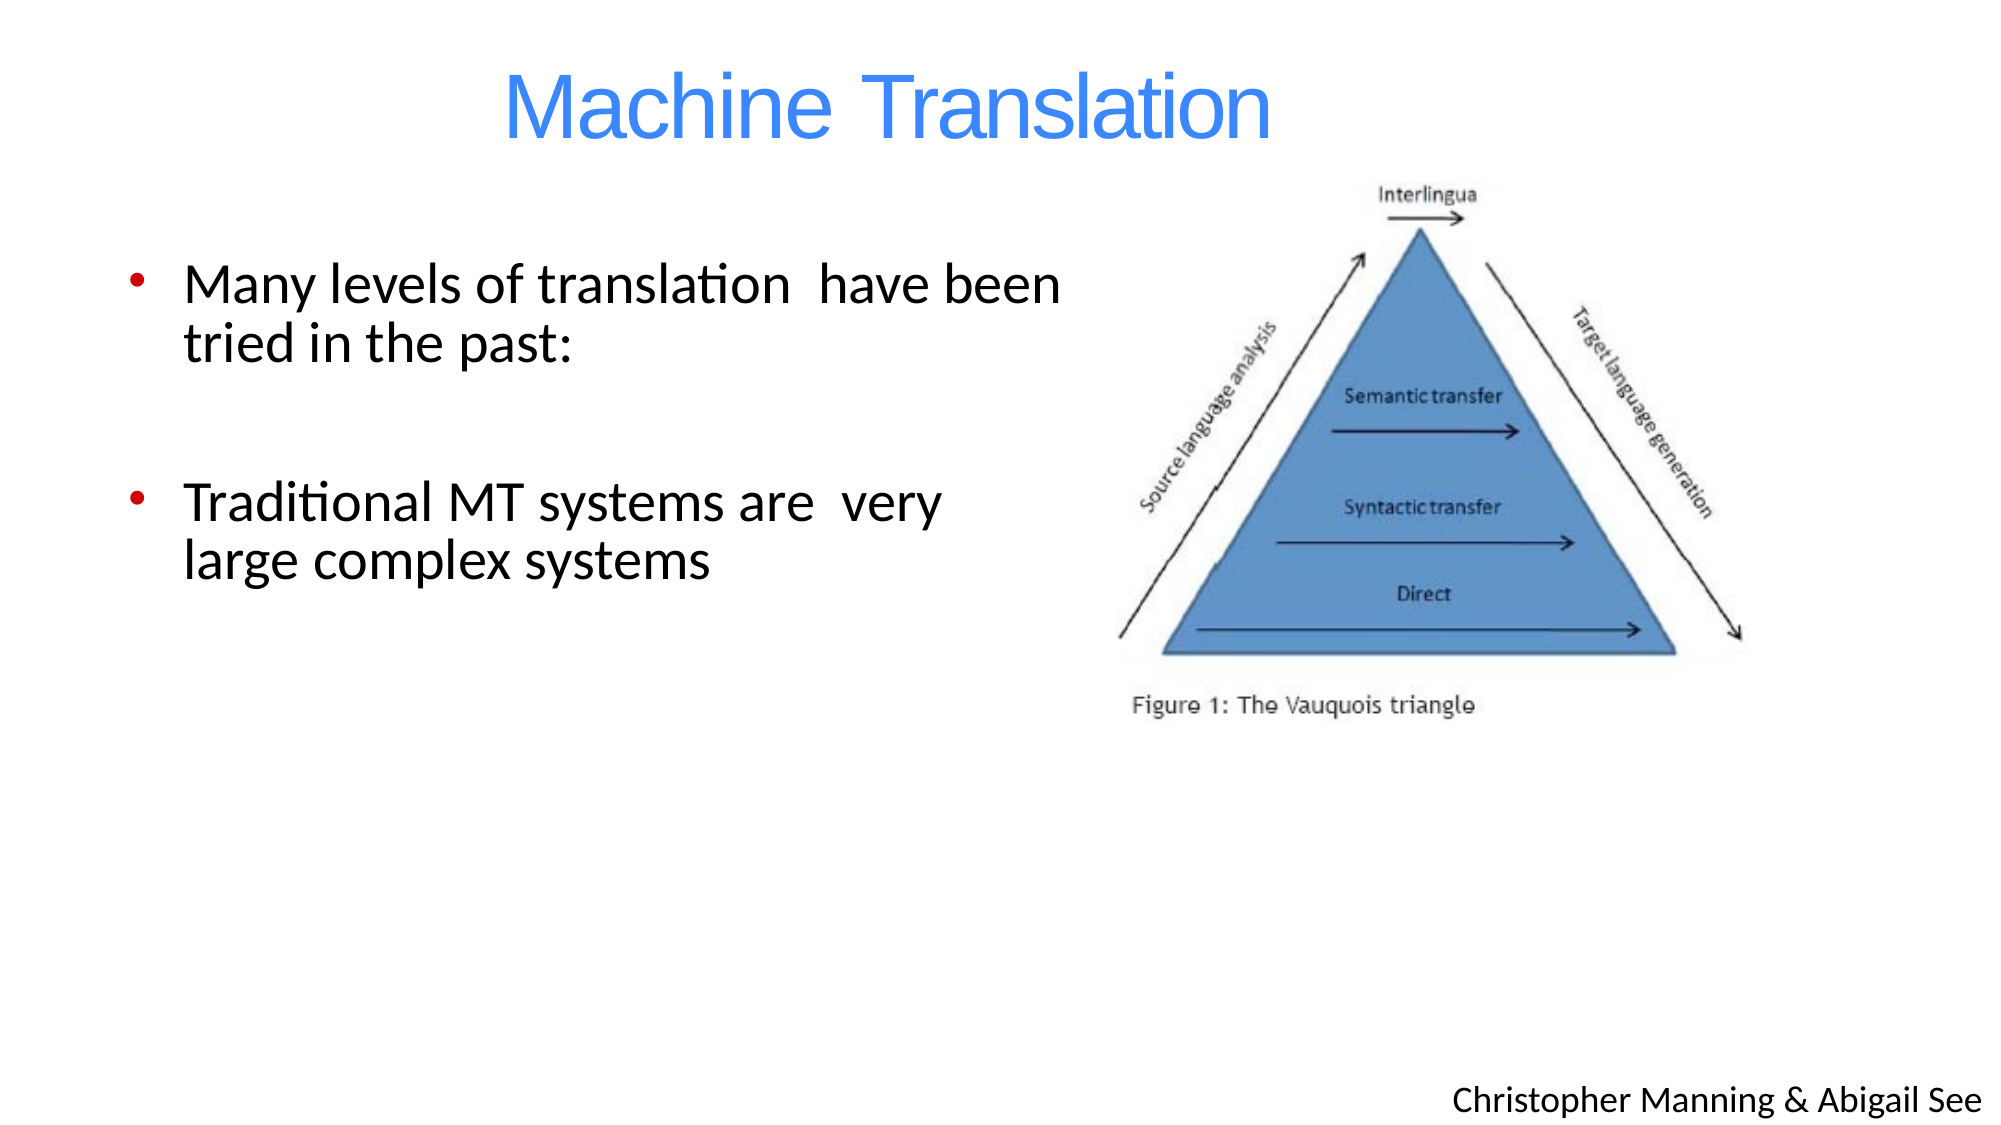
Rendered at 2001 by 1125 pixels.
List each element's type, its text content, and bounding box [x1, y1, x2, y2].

text_box Christopher Manning & Abigail See [1435, 1090, 2000, 1121]
title Machine Translation [312, 45, 1463, 236]
text_box Many levels of translation have been tried in the past: Traditional MT systems are very large complex systems [124, 251, 1069, 592]
text_box [1115, 182, 1750, 723]
